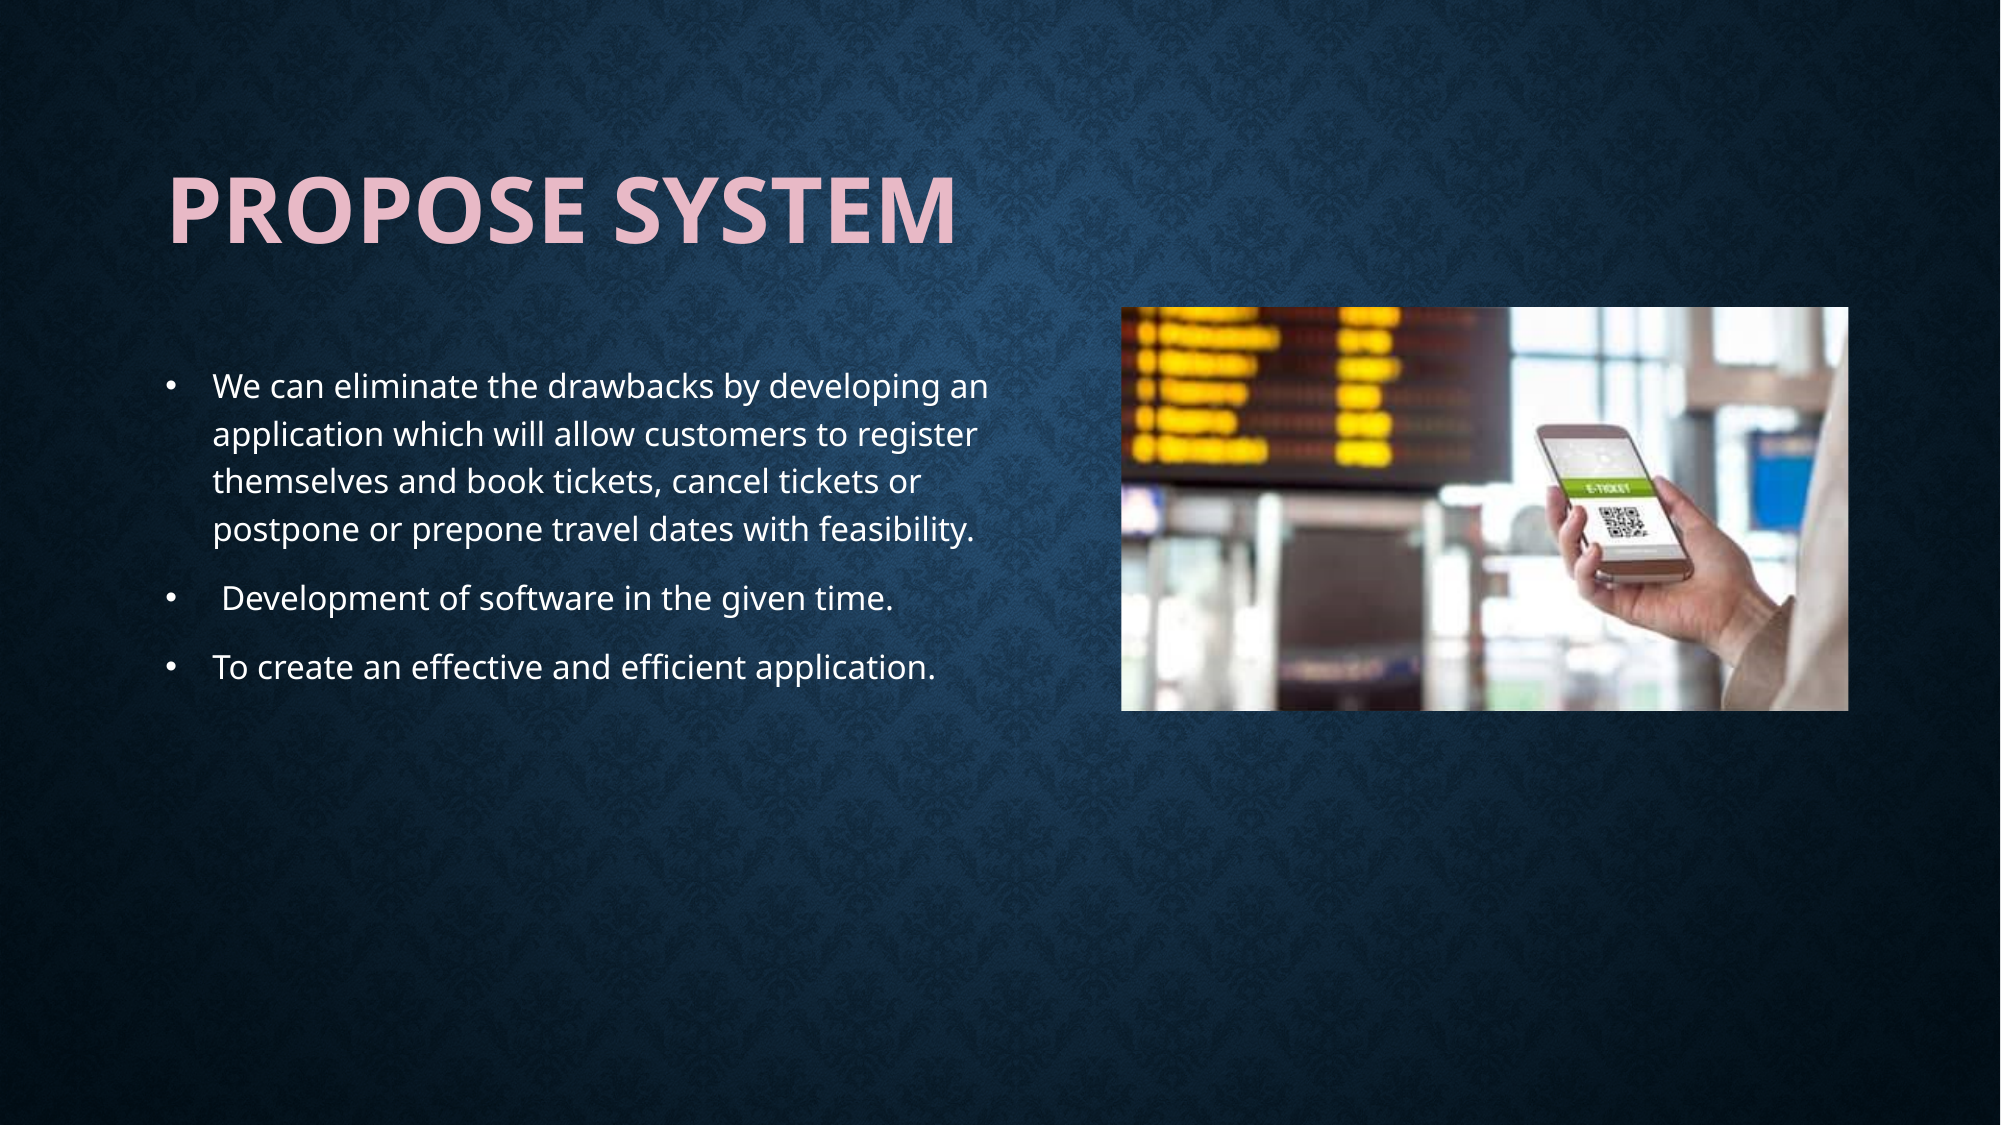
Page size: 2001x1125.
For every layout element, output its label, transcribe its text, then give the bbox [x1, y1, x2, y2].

title Propose system [150, 99, 1094, 271]
list We can eliminate the drawbacks by developing an application which will allow customers to register themselves and book tickets, cancel tickets or postpone or prepone travel dates with feasibility. Development of software in the given time. To create an effective and efficient application. [150, 349, 1015, 950]
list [1120, 306, 1849, 712]
